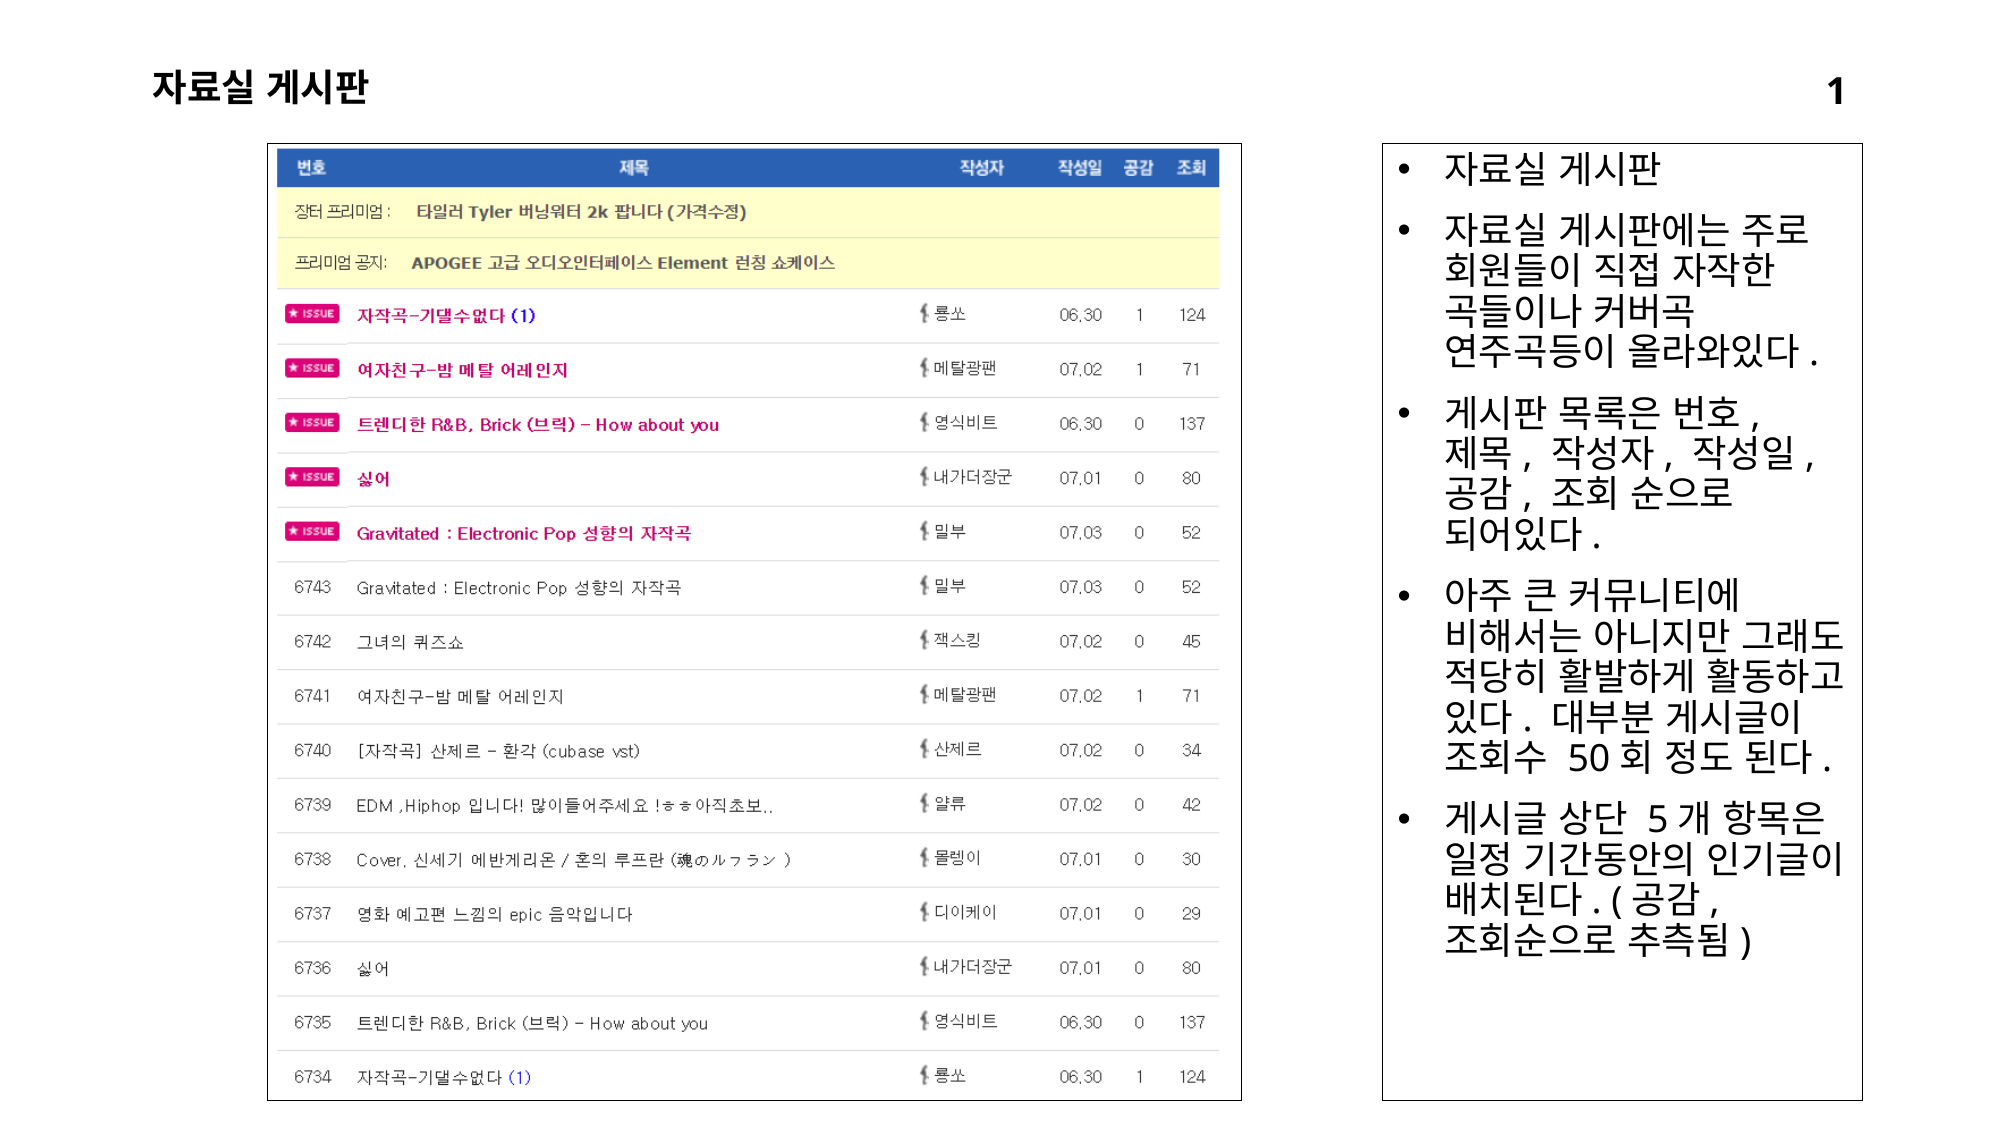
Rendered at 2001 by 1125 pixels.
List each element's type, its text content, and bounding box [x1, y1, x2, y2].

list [266, 143, 1242, 1101]
title 자료실 게시판 [137, 59, 999, 120]
list 1 [999, 59, 1863, 120]
list 자료실 게시판 자료실 게시판에는 주로 회원들이 직접 자작한 곡들이나 커버곡 연주곡등이 올라와있다. 게시판 목록은 번호, 제목, 작성자, 작성일, 공감, 조회 순으로 되어있다. 아주 큰 커뮤니티에 비해서는 아니지만 그래도 적당히 활발하게 활동하고 있다. 대부분 게시글이 조회수 50회 정도 된다. 게시글 상단 5개 항목은 일정 기간동안의 인기글이 배치된다. (공감, 조회순으로 추측됨) [1382, 143, 1863, 1101]
